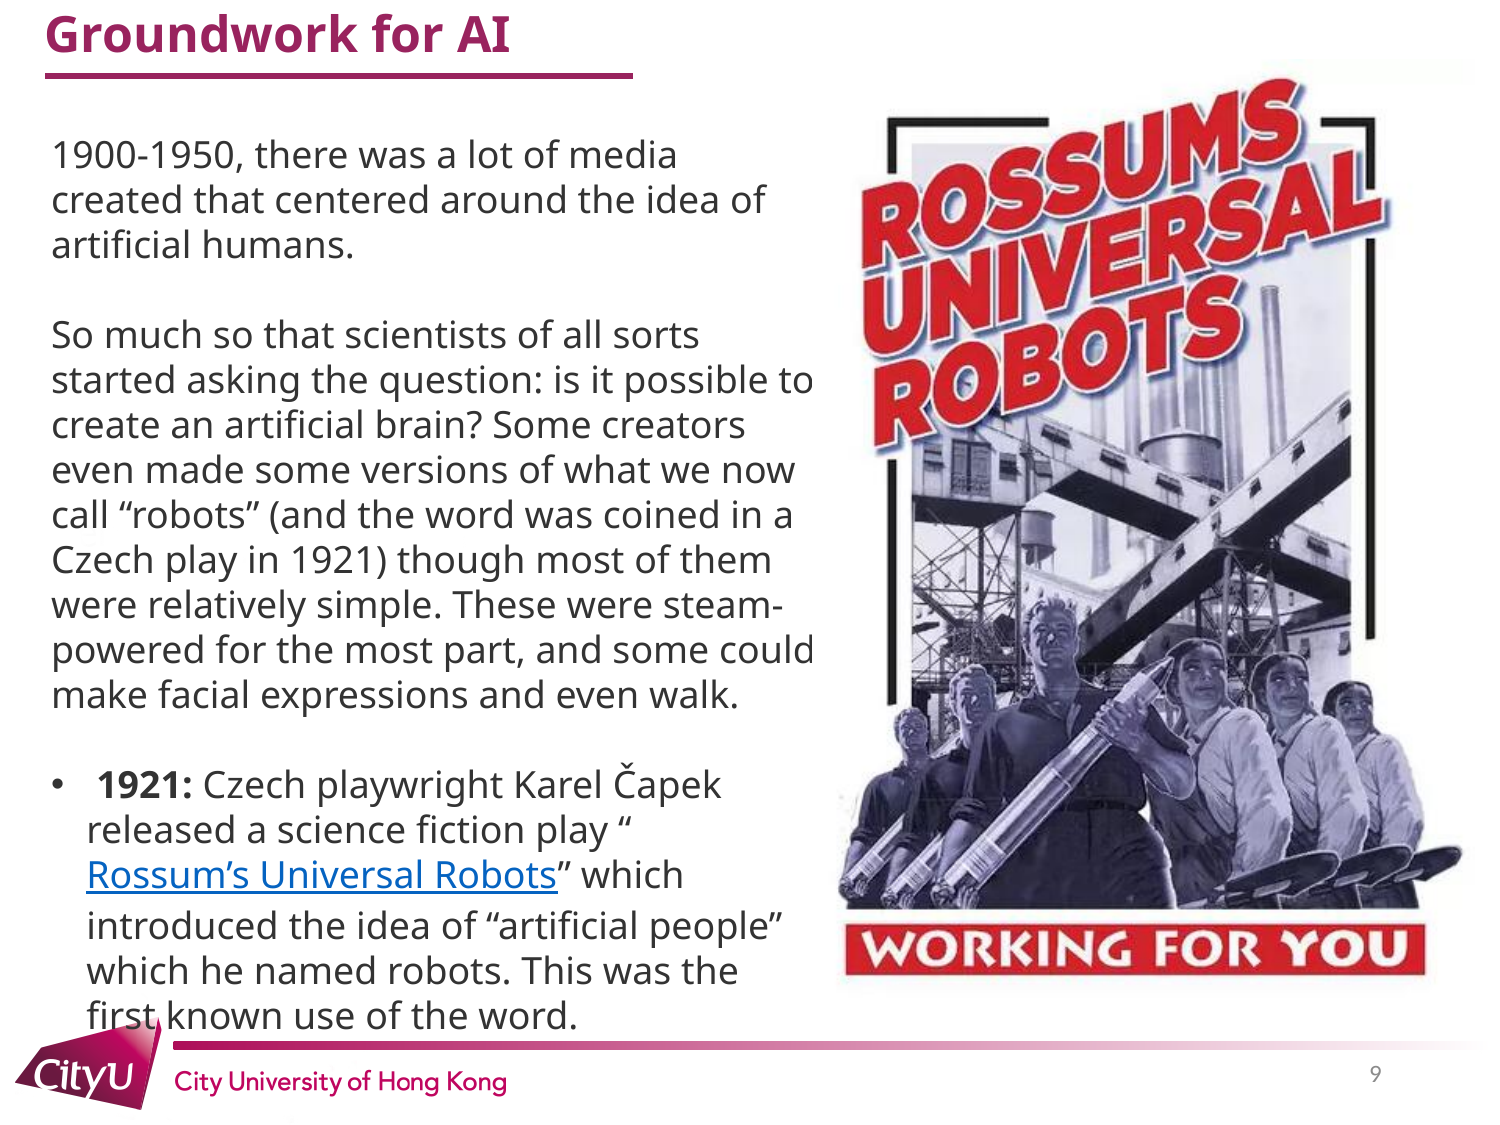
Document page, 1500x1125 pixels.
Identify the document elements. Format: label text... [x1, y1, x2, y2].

title Groundwork for AI [0, 0, 1455, 77]
slide_number 9 [1059, 1042, 1397, 1103]
picture [0, 0, 1500, 1125]
text_box 1900-1950, there was a lot of media created that centered around the idea of artificial humans. So much so that scientists of all sorts started asking the question: is it possible to create an artificial brain? Some creators even made some versions of what we now call “robots” (and the word was coined in a Czech play in 1921) though most of them were relatively simple. These were steam-powered for the most part, and some could make facial expressions and even walk. 1921: Czech playwright Karel Čapek released a science fiction play “Rossum’s Universal Robots” which introduced the idea of “artificial people” which he named robots. This was the first known use of the word. [36, 123, 832, 1044]
